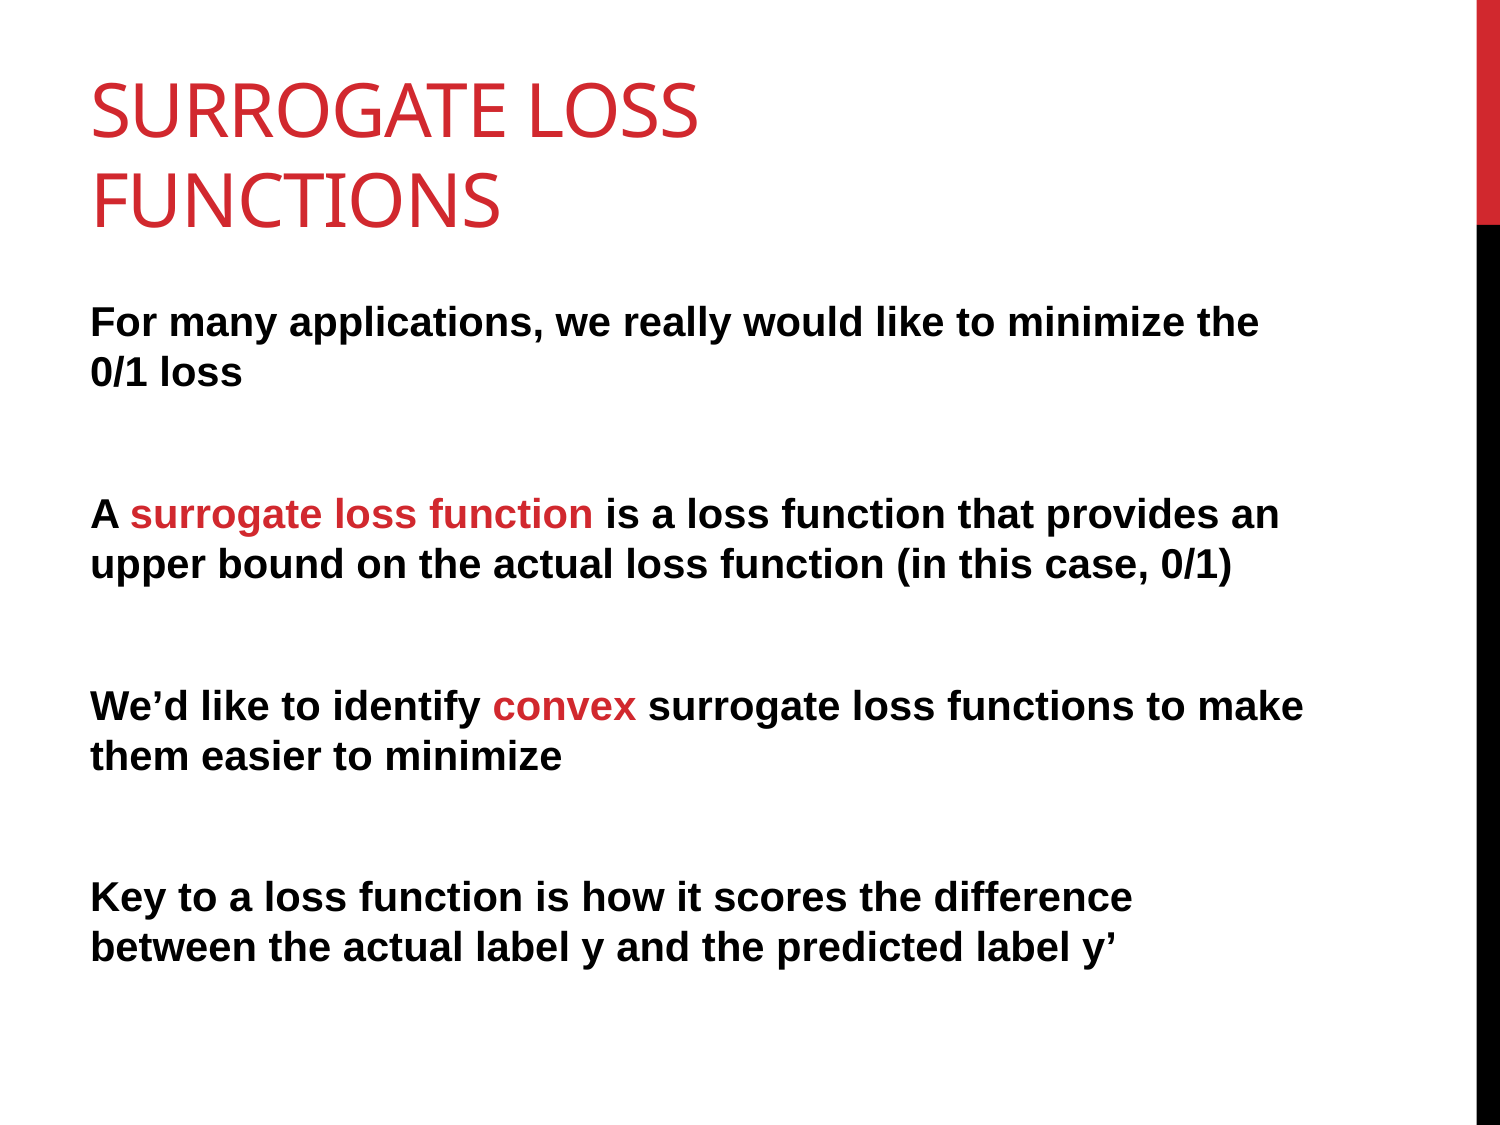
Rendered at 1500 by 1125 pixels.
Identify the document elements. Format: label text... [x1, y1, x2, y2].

list For many applications, we really would like to minimize the 0/1 loss A surrogate loss function is a loss function that provides an upper bound on the actual loss function (in this case, 0/1) We’d like to identify convex surrogate loss functions to make them easier to minimize Key to a loss function is how it scores the difference between the actual label y and the predicted label y’ [75, 287, 1325, 1005]
title Surrogate loss functions [75, 25, 1025, 250]
